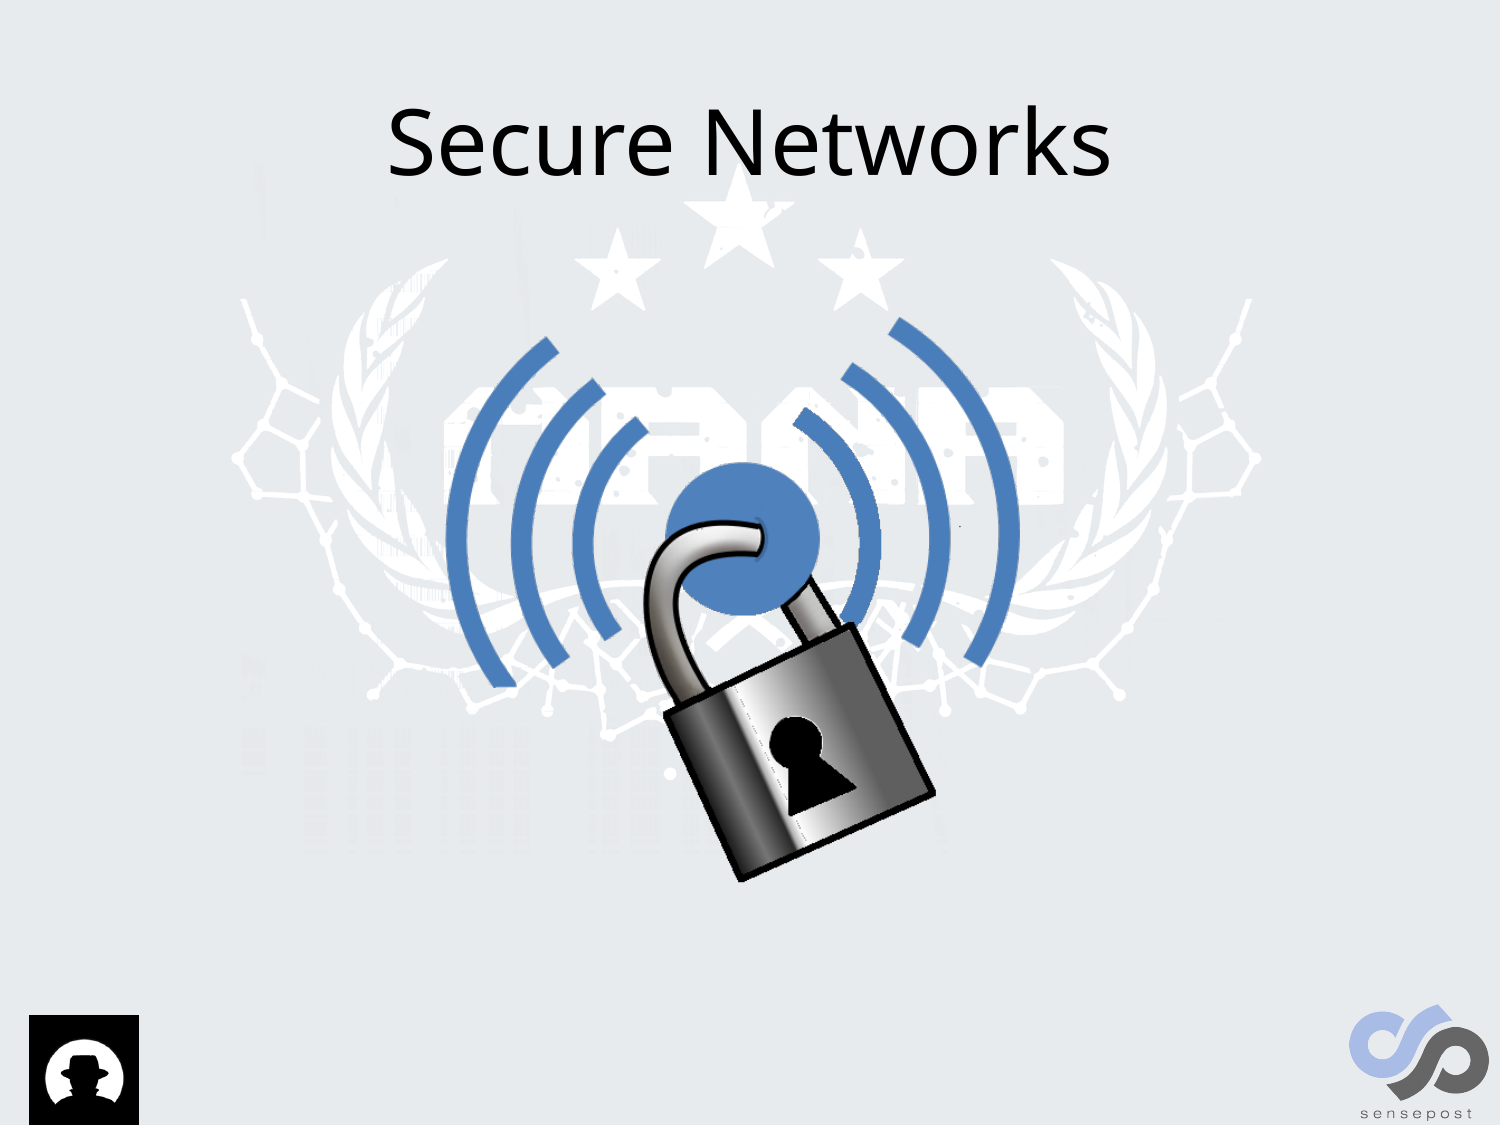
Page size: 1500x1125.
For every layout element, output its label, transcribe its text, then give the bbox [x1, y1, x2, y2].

picture [1349, 1004, 1489, 1121]
picture [443, 315, 1022, 948]
picture [29, 1015, 139, 1125]
title Secure Networks [75, 45, 1425, 233]
